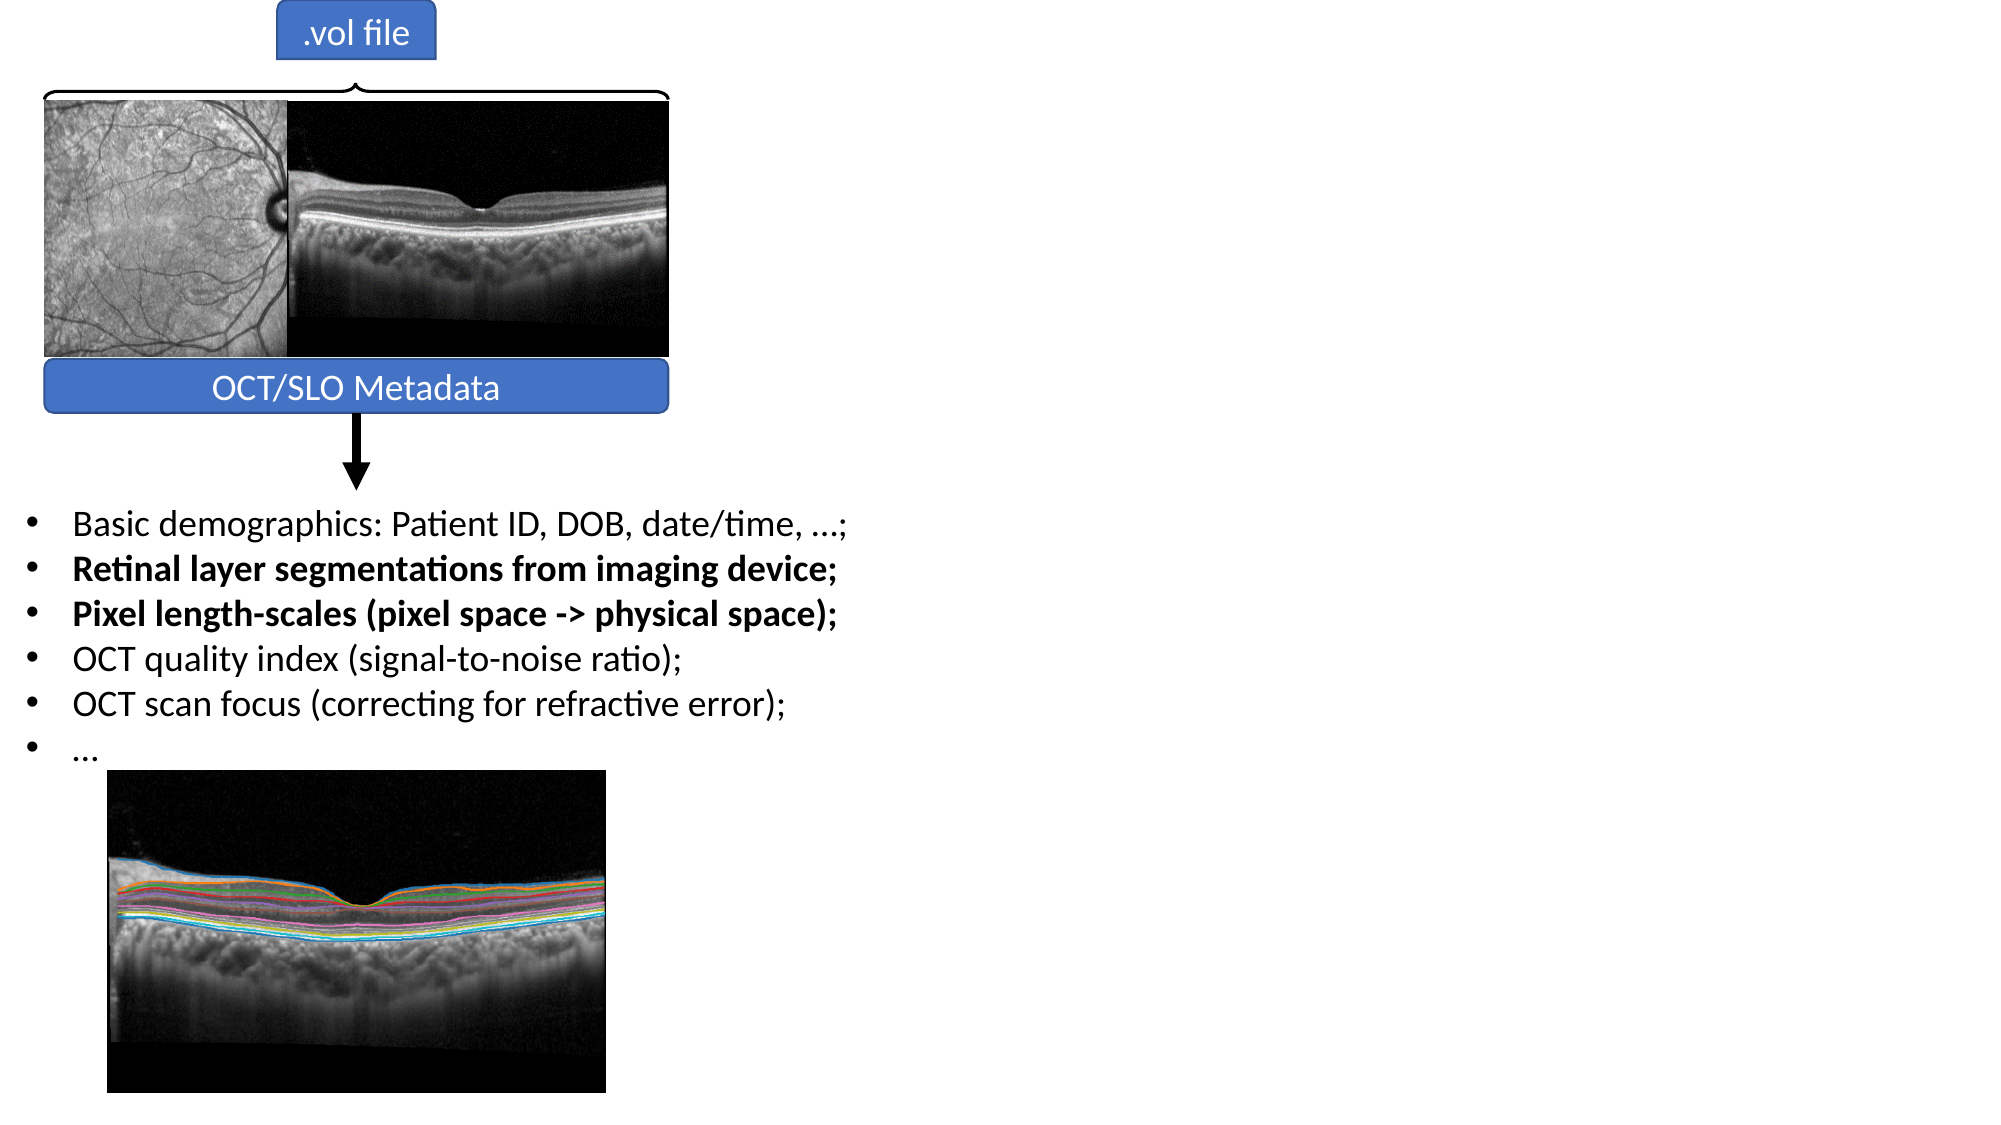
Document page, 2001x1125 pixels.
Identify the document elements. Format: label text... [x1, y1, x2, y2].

text_box OCT/SLO Metadata [43, 357, 670, 414]
text_box [43, 83, 669, 100]
text_box .vol file [276, 0, 437, 61]
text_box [44, 100, 669, 357]
picture [107, 770, 606, 1093]
text_box Basic demographics: Patient ID, DOB, date/time, …; Retinal layer segmentations from imaging device; Pixel length-scales (pixel space -> physical space); OCT quality index (signal-to-noise ratio); OCT scan focus (correcting for refractive error); … [11, 491, 871, 777]
